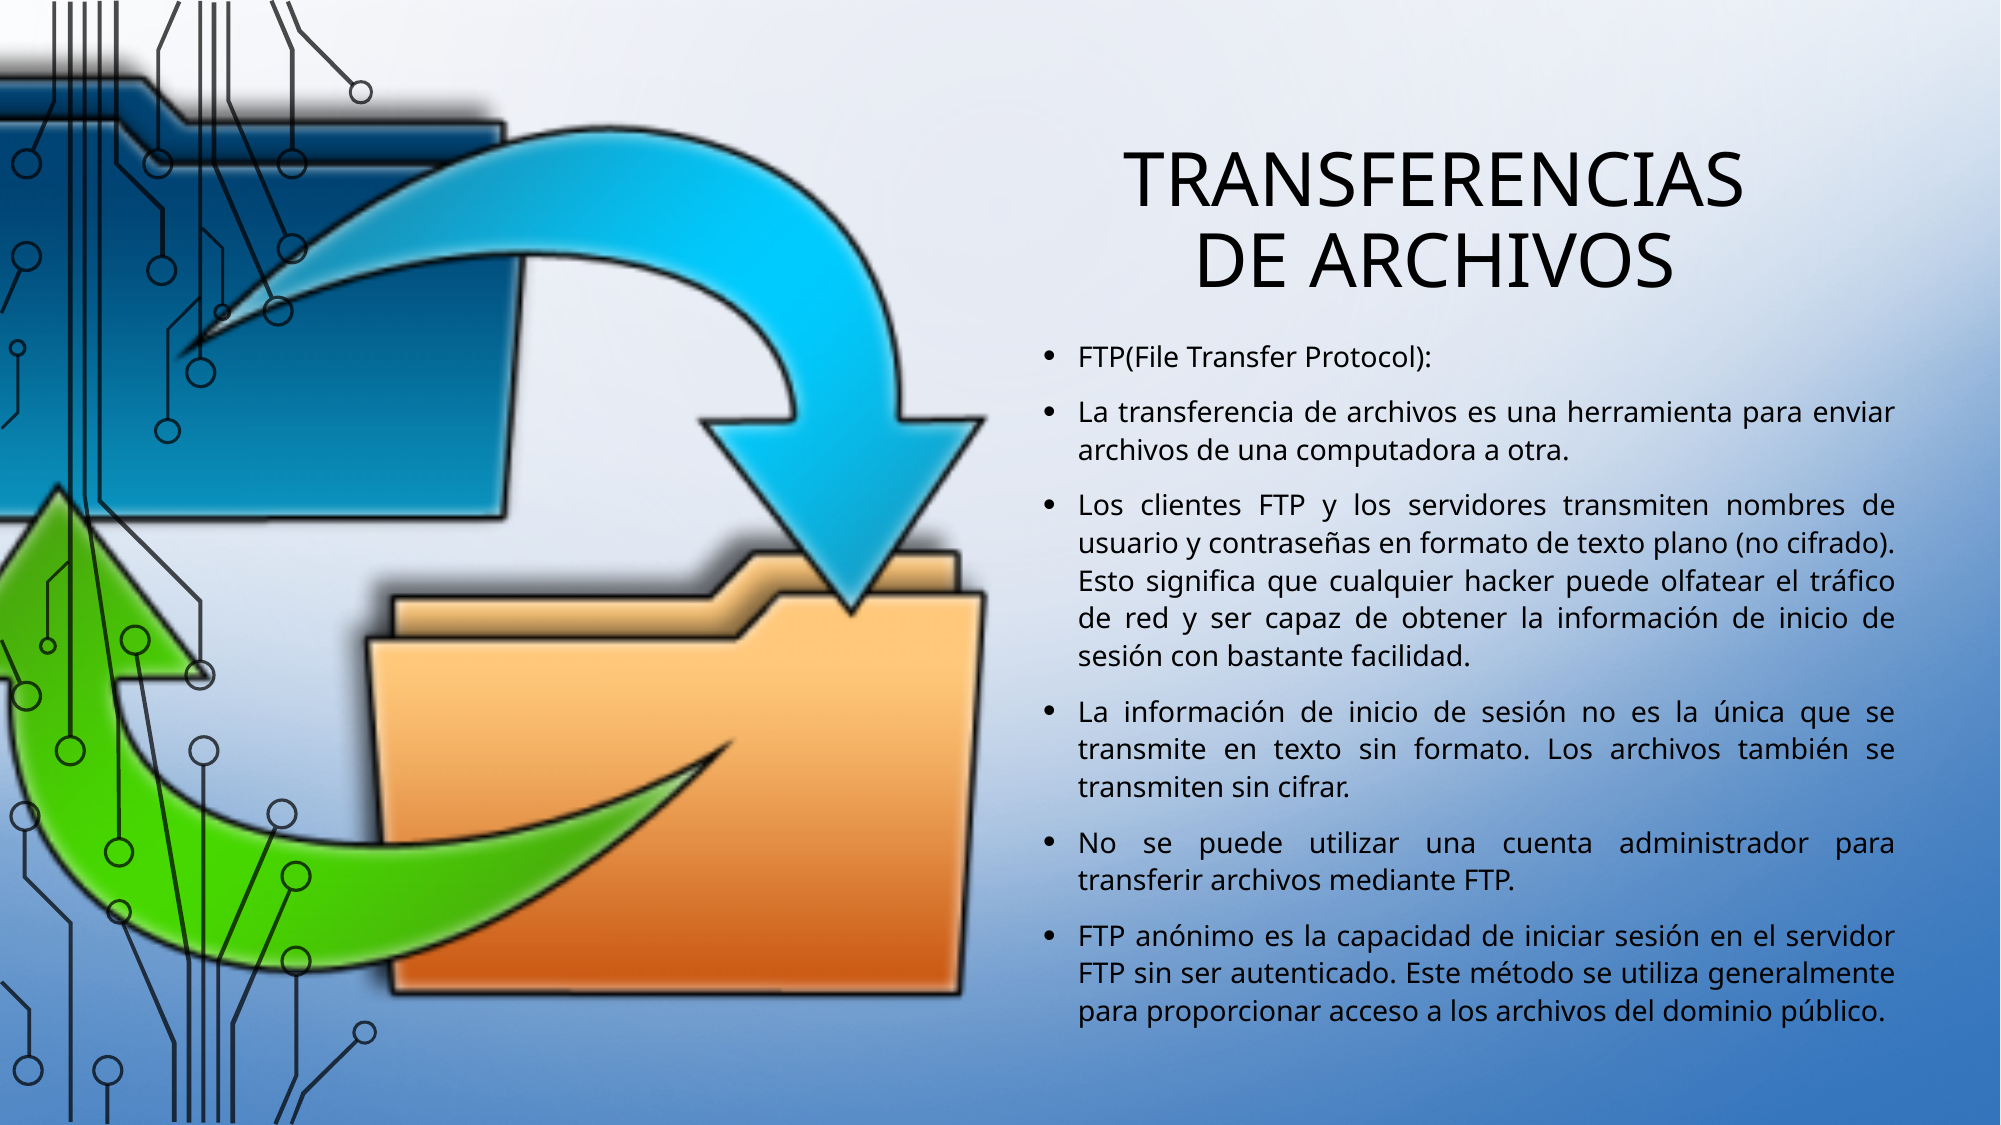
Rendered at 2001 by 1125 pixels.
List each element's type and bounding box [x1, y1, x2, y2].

text_box [0, 0, 379, 1125]
text_box [1001, 0, 2000, 1125]
picture [379, 0, 1001, 1125]
